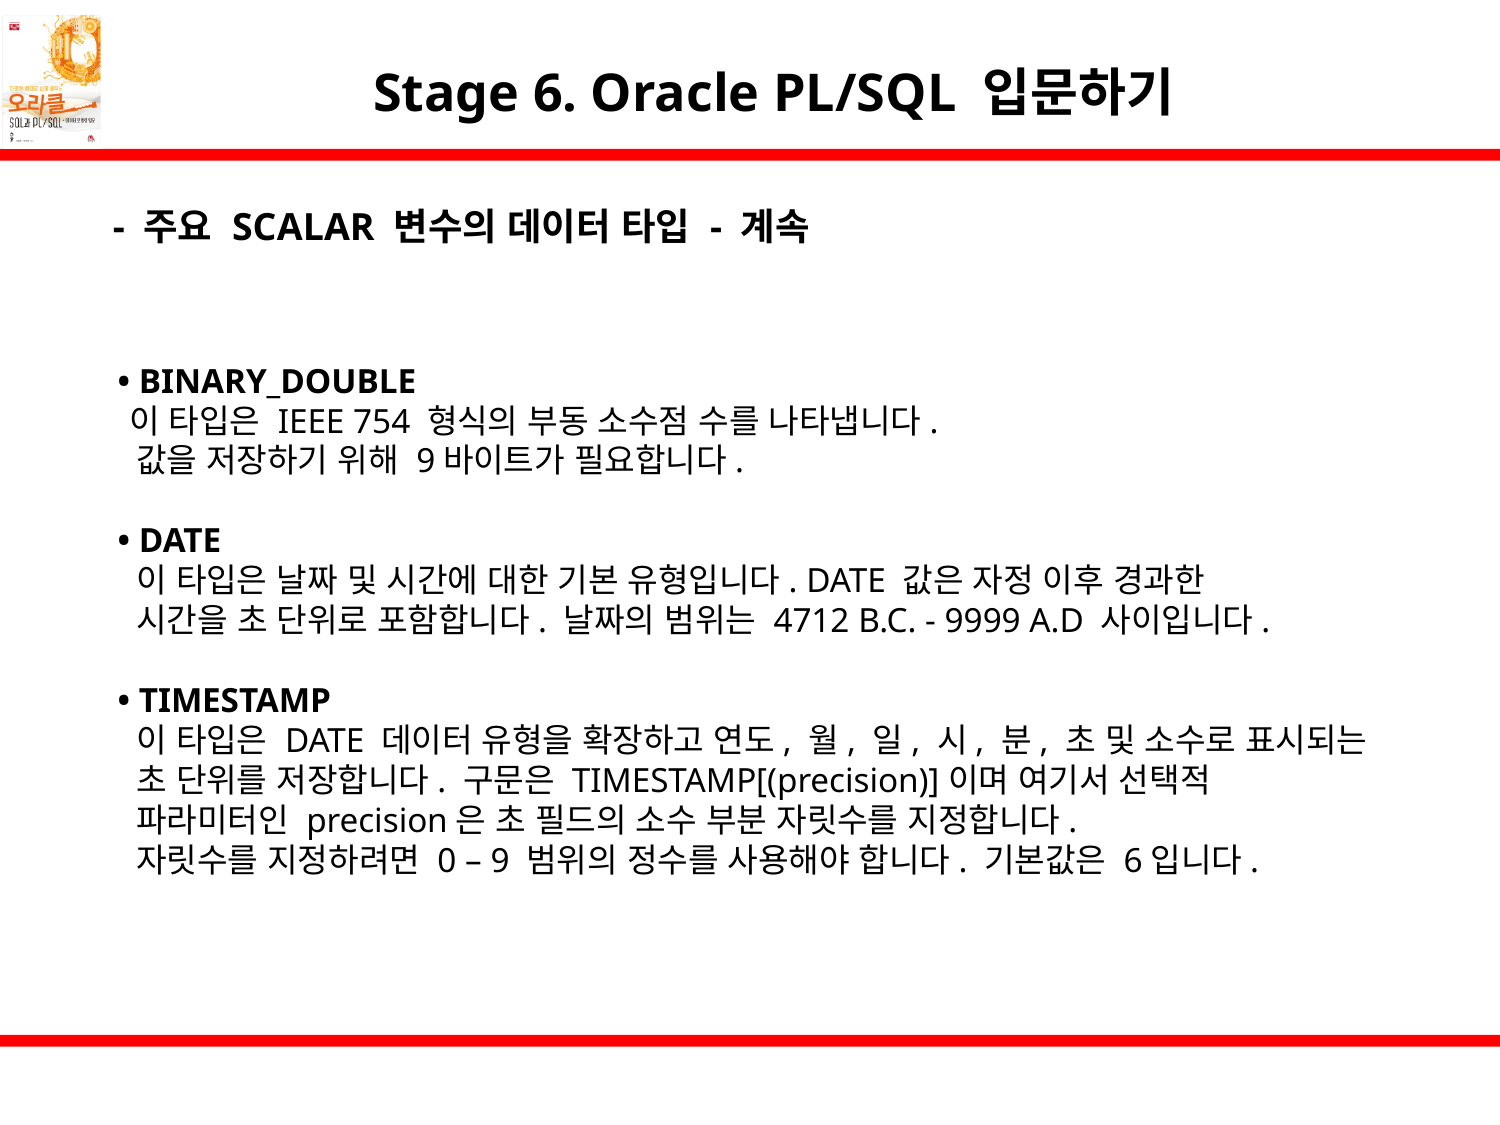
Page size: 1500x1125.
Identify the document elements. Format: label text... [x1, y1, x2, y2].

text_box [0, 147, 1500, 163]
text_box [0, 1033, 1500, 1049]
text_box • BINARY_DOUBLE 이 타입은 IEEE 754 형식의 부동 소수점 수를 나타냅니다. 값을 저장하기 위해 9바이트가 필요합니다. • DATE 이 타입은 날짜 및 시간에 대한 기본 유형입니다. DATE 값은 자정 이후 경과한 시간을 초 단위로 포함합니다. 날짜의 범위는 4712 B.C. - 9999 A.D 사이입니다. • TIMESTAMP 이 타입은 DATE 데이터 유형을 확장하고 연도, 월, 일, 시, 분, 초 및 소수로 표시되는 초 단위를 저장합니다. 구문은 TIMESTAMP[(precision)]이며 여기서 선택적 파라미터인 precision은 초 필드의 소수 부분 자릿수를 지정합니다. 자릿수를 지정하려면 0 – 9 범위의 정수를 사용해야 합니다. 기본값은 6입니다. [75, 277, 1425, 1002]
picture [1, 14, 101, 150]
text_box Stage 6. Oracle PL/SQL 입문하기 [204, 0, 1343, 151]
text_box - 주요 SCALAR 변수의 데이터 타입 - 계속 [63, 182, 870, 269]
